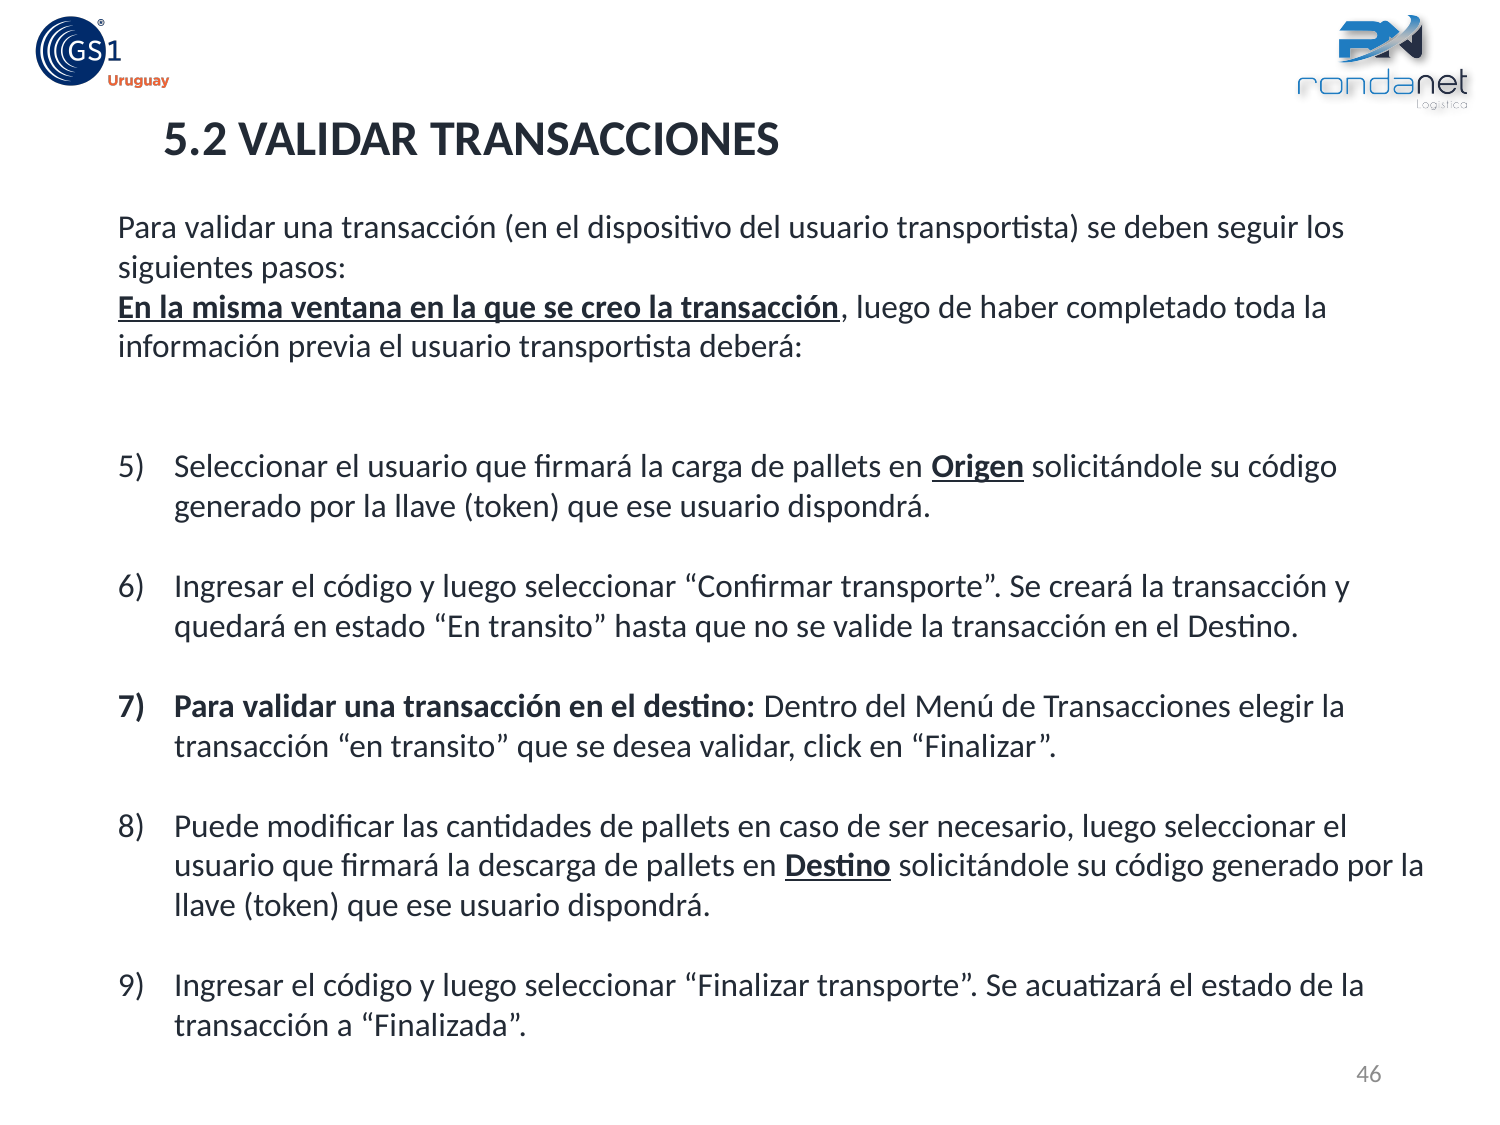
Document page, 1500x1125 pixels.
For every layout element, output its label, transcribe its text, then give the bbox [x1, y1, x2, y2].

slide_number 46 [1059, 1051, 1397, 1103]
picture [1298, 15, 1467, 110]
text_box 5.2 VALIDAR TRANSACCIONES [148, 98, 959, 174]
text_box Para validar una transacción (en el dispositivo del usuario transportista) se deben seguir los siguientes pasos: En la misma ventana en la que se creo la transacción, luego de haber completado toda la información previa el usuario transportista deberá: Seleccionar el usuario que firmará la carga de pallets en Origen solicitándole su código generado por la llave (token) que ese usuario dispondrá. Ingresar el código y luego seleccionar “Confirmar transporte”. Se creará la transacción y quedará en estado “En transito” hasta que no se valide la transacción en el Destino. Para validar una transacción en el destino: Dentro del Menú de Transacciones elegir la transacción “en transito” que se desea validar, click en “Finalizar”. Puede modificar las cantidades de pallets en caso de ser necesario, luego seleccionar el usuario que firmará la descarga de pallets en Destino solicitándole su código generado por la llave (token) que ese usuario dispondrá. Ingresar el código y luego seleccionar “Finalizar transporte”. Se acuatizará el estado de la transacción a “Finalizada”. [103, 197, 1441, 1051]
picture [33, 15, 171, 89]
